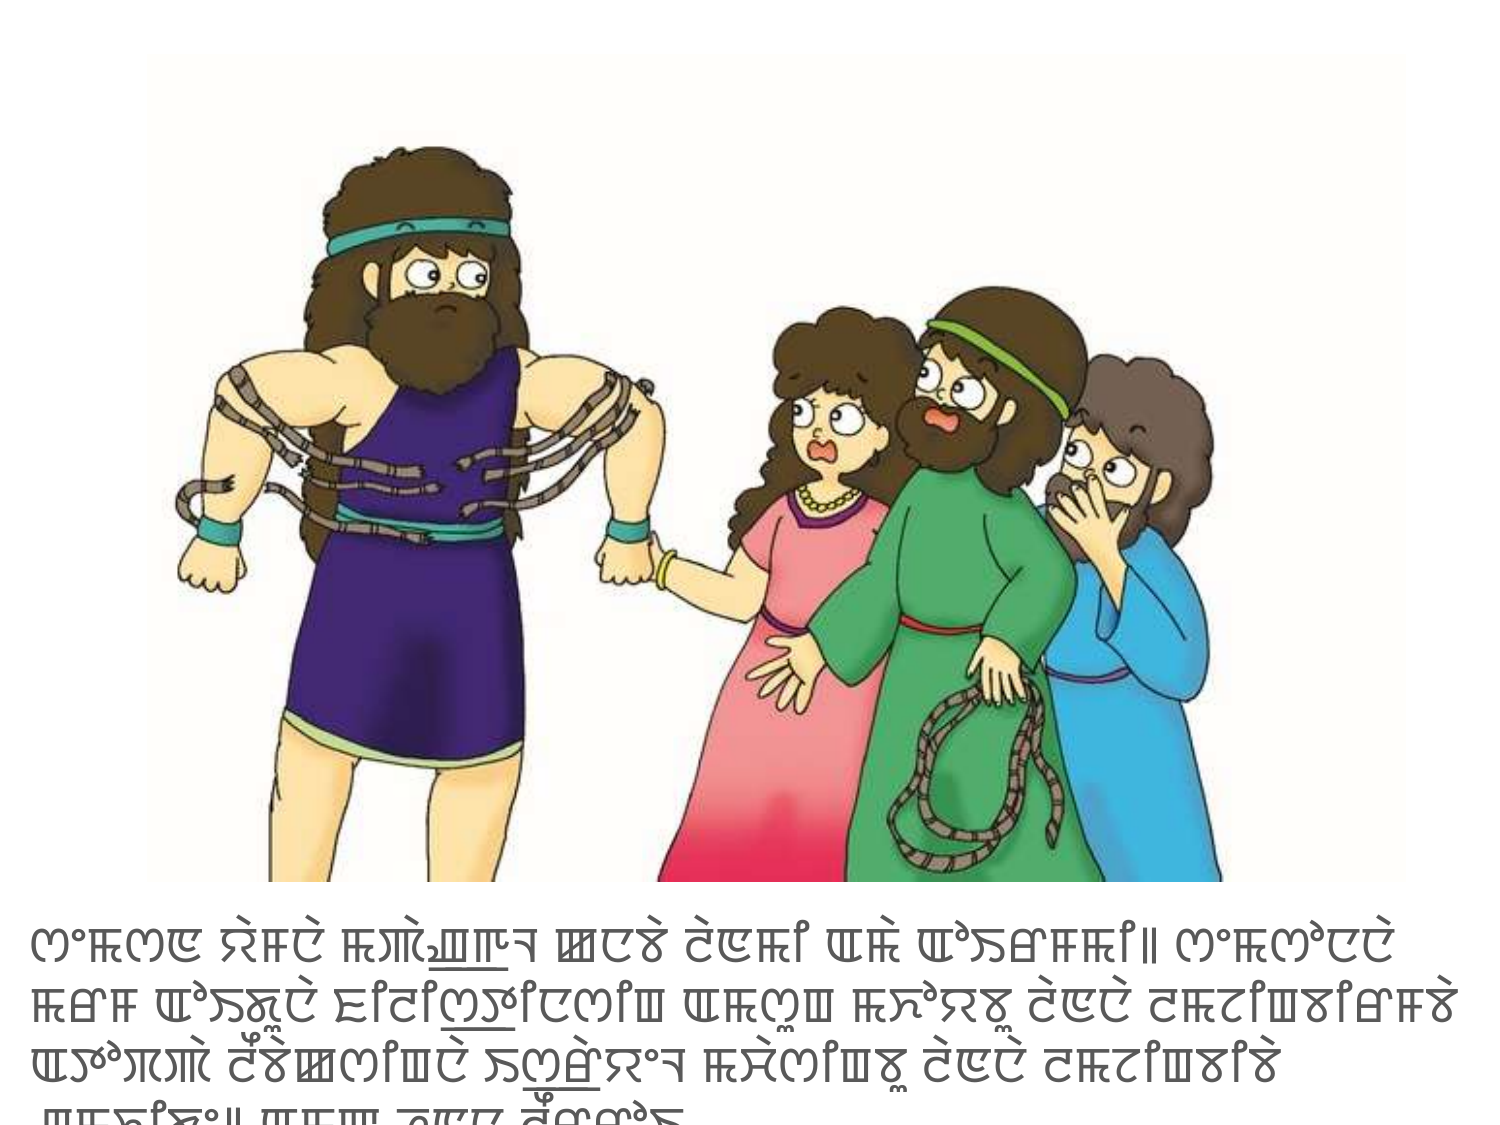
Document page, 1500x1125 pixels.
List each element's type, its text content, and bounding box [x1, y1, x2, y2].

picture [147, 54, 1406, 882]
text_box ꯁꯦꯃꯁꯟ ꯌꯥꯝꯅꯥ ꯃꯄꯥꯉ꯭ꯒꯜ ꯀꯅꯕꯥ ꯂꯥꯟꯃꯤ ꯑꯃꯥ ꯑꯣꯏꯔꯝꯃꯤ꯫ ꯁꯦꯃꯁꯣꯅꯅꯥ ꯃꯔꯝ ꯑꯣꯏꯗꯨꯅꯥ ꯐꯤꯂꯤꯁ꯭ꯇꯤꯅꯁꯤꯡ ꯑꯃꯁꯨꯡ ꯃꯈꯣꯌꯕꯨ ꯂꯥꯟꯅꯥ ꯂꯃꯖꯤꯡꯕꯤꯔꯝꯕꯥ ꯑꯇꯣꯞꯄꯥ ꯂꯩꯕꯥꯀꯁꯤꯡꯅꯥ ꯏꯁ꯭ꯔꯥꯌꯦꯜ ꯃꯆꯥꯁꯤꯡꯕꯨ ꯂꯥꯟꯅꯥ ꯂꯃꯖꯤꯡꯕꯤꯕꯥ ꯉꯃꯈꯤꯗꯦ꯫ ꯑꯃꯨꯛ ꯍꯟꯅ ꯂꯩꯔꯔꯣꯏ. [14, 905, 1486, 1125]
